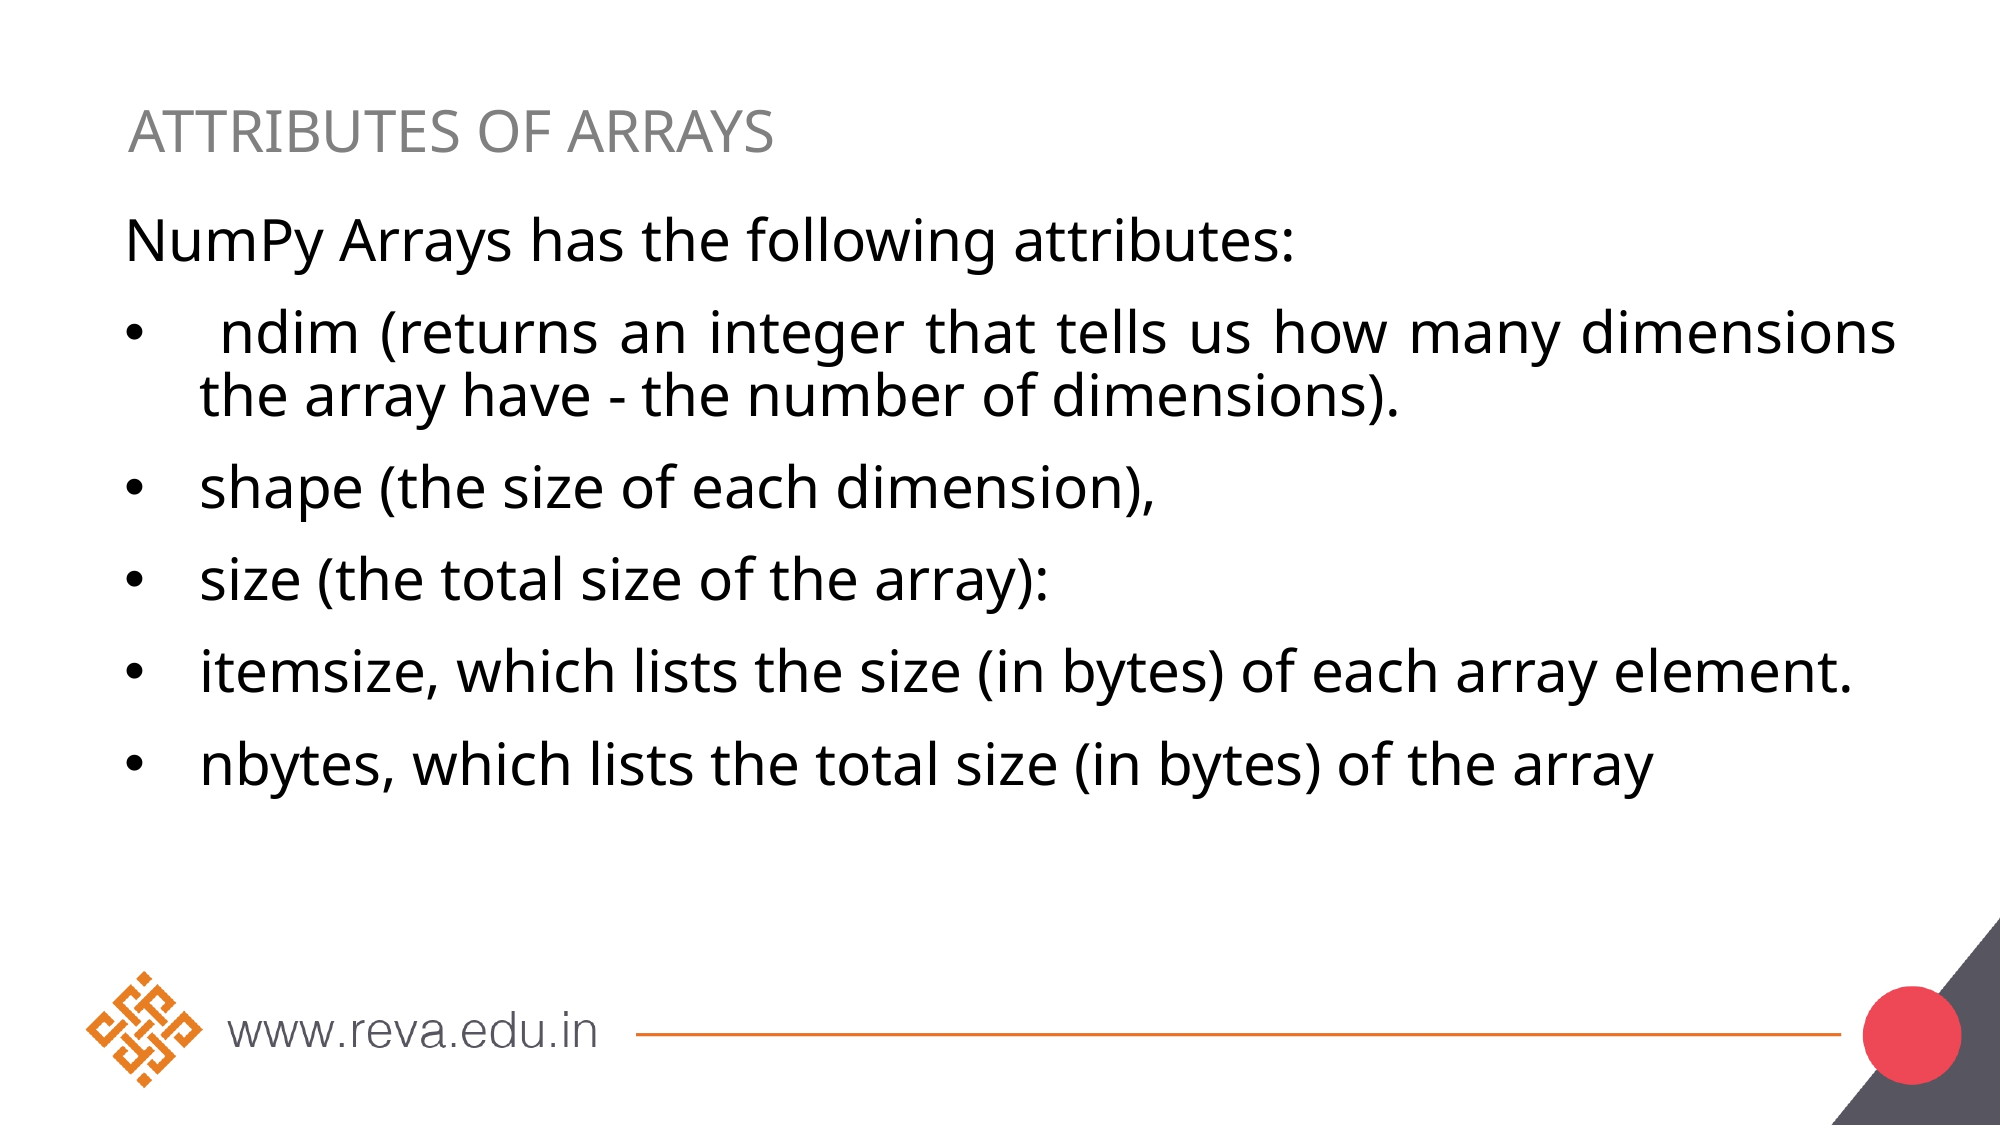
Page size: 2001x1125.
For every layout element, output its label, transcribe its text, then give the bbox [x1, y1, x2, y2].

title Attributes of arrays [114, 64, 1938, 203]
picture [0, 0, 2000, 1125]
list NumPy Arrays has the following attributes: ndim (returns an integer that tells us how many dimensions the array have - the number of dimensions). shape (the size of each dimension), size (the total size of the array): itemsize, which lists the size (in bytes) of each array element. nbytes, which lists the total size (in bytes) of the array [109, 203, 1913, 694]
